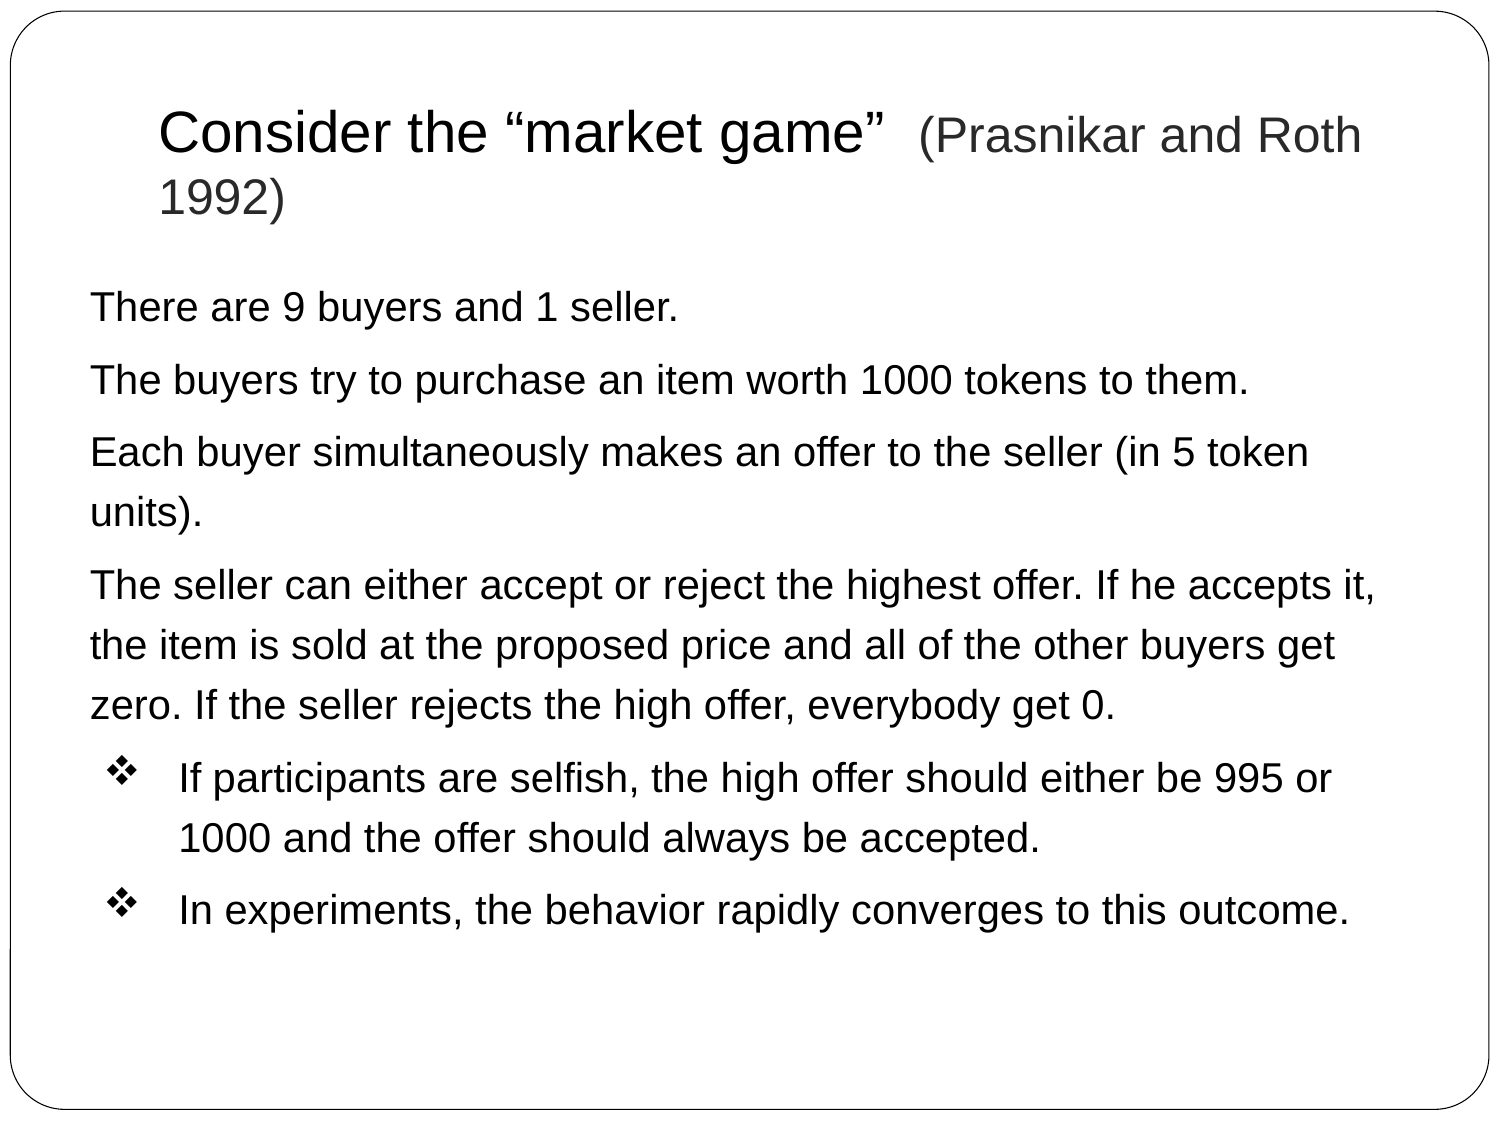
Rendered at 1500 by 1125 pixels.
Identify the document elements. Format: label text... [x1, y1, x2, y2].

list There are 9 buyers and 1 seller. The buyers try to purchase an item worth 1000 tokens to them. Each buyer simultaneously makes an offer to the seller (in 5 token units). The seller can either accept or reject the highest offer. If he accepts it, the item is sold at the proposed price and all of the other buyers get zero. If the seller rejects the high offer, everybody get 0. If participants are selfish, the high offer should either be 995 or 1000 and the offer should always be accepted. In experiments, the behavior rapidly converges to this outcome. [75, 262, 1425, 1005]
title Consider the “market game” (Prasnikar and Roth 1992) [150, 0, 1425, 233]
